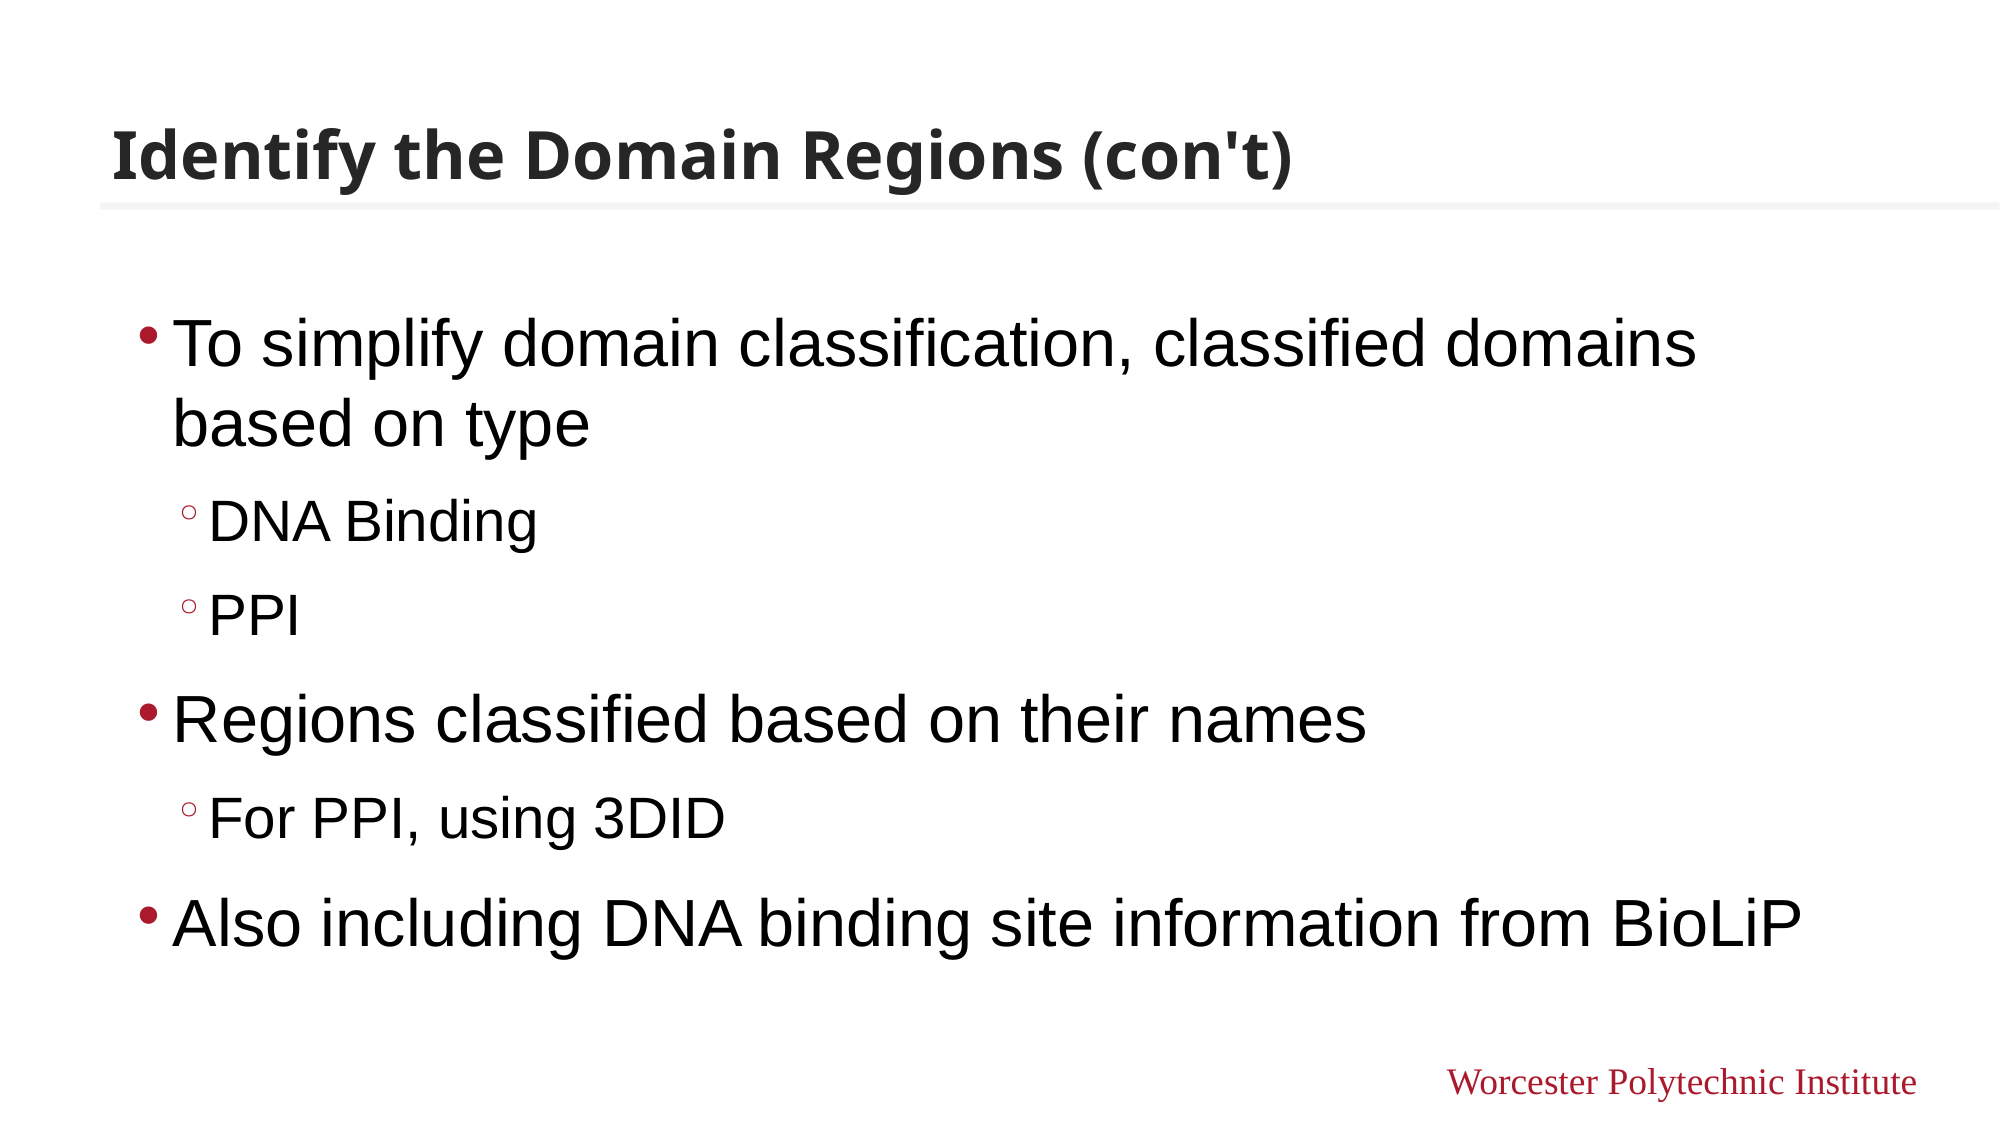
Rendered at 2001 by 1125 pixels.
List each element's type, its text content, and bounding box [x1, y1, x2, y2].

title Identify the Domain Regions (con't) [112, 112, 1838, 190]
list To simplify domain classification, classified domains based on type DNA Binding PPI Regions classified based on their names For PPI, using 3DID Also including DNA binding site information from BioLiP [137, 299, 1863, 1095]
